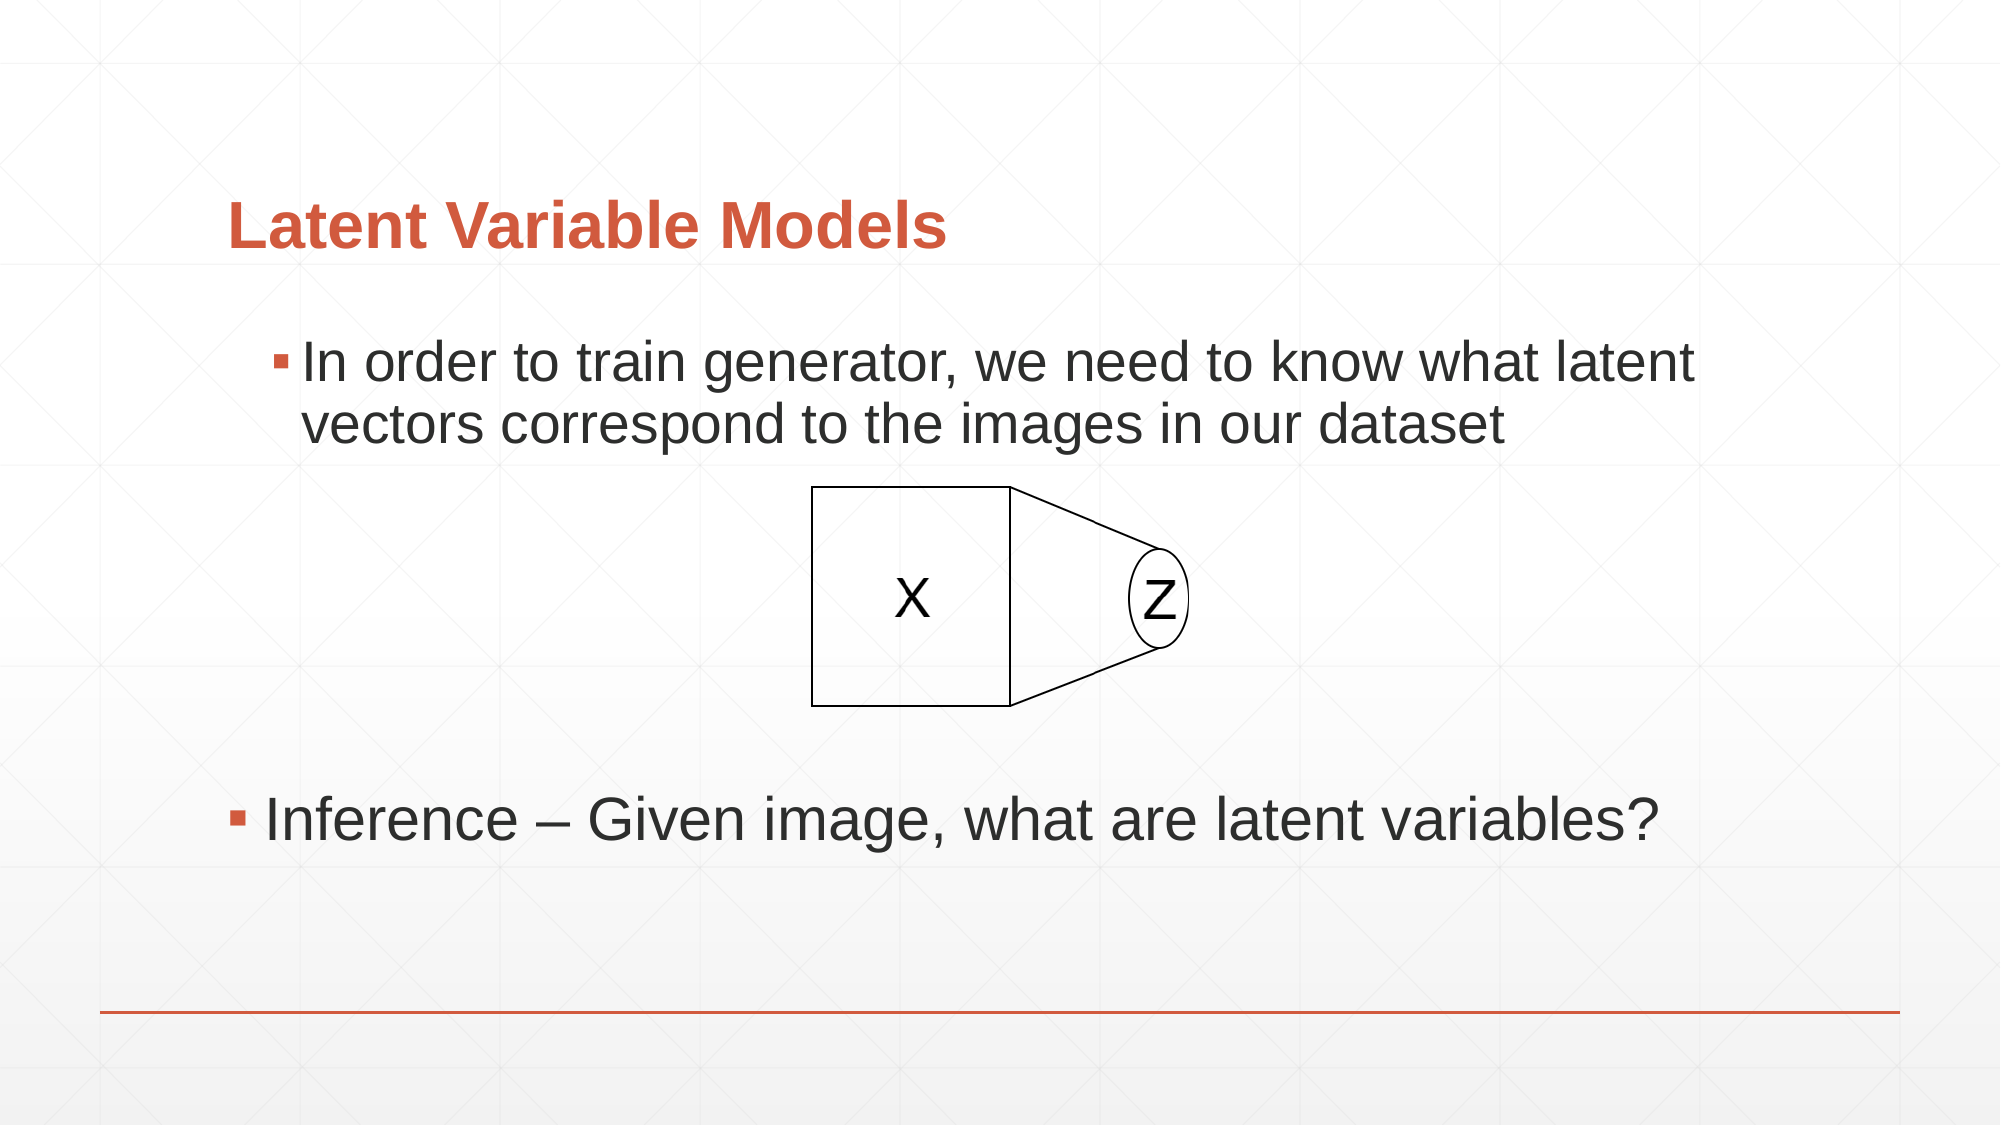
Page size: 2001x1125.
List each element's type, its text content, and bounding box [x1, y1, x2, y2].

picture [811, 486, 1189, 708]
title Latent Variable Models [212, 82, 1788, 271]
